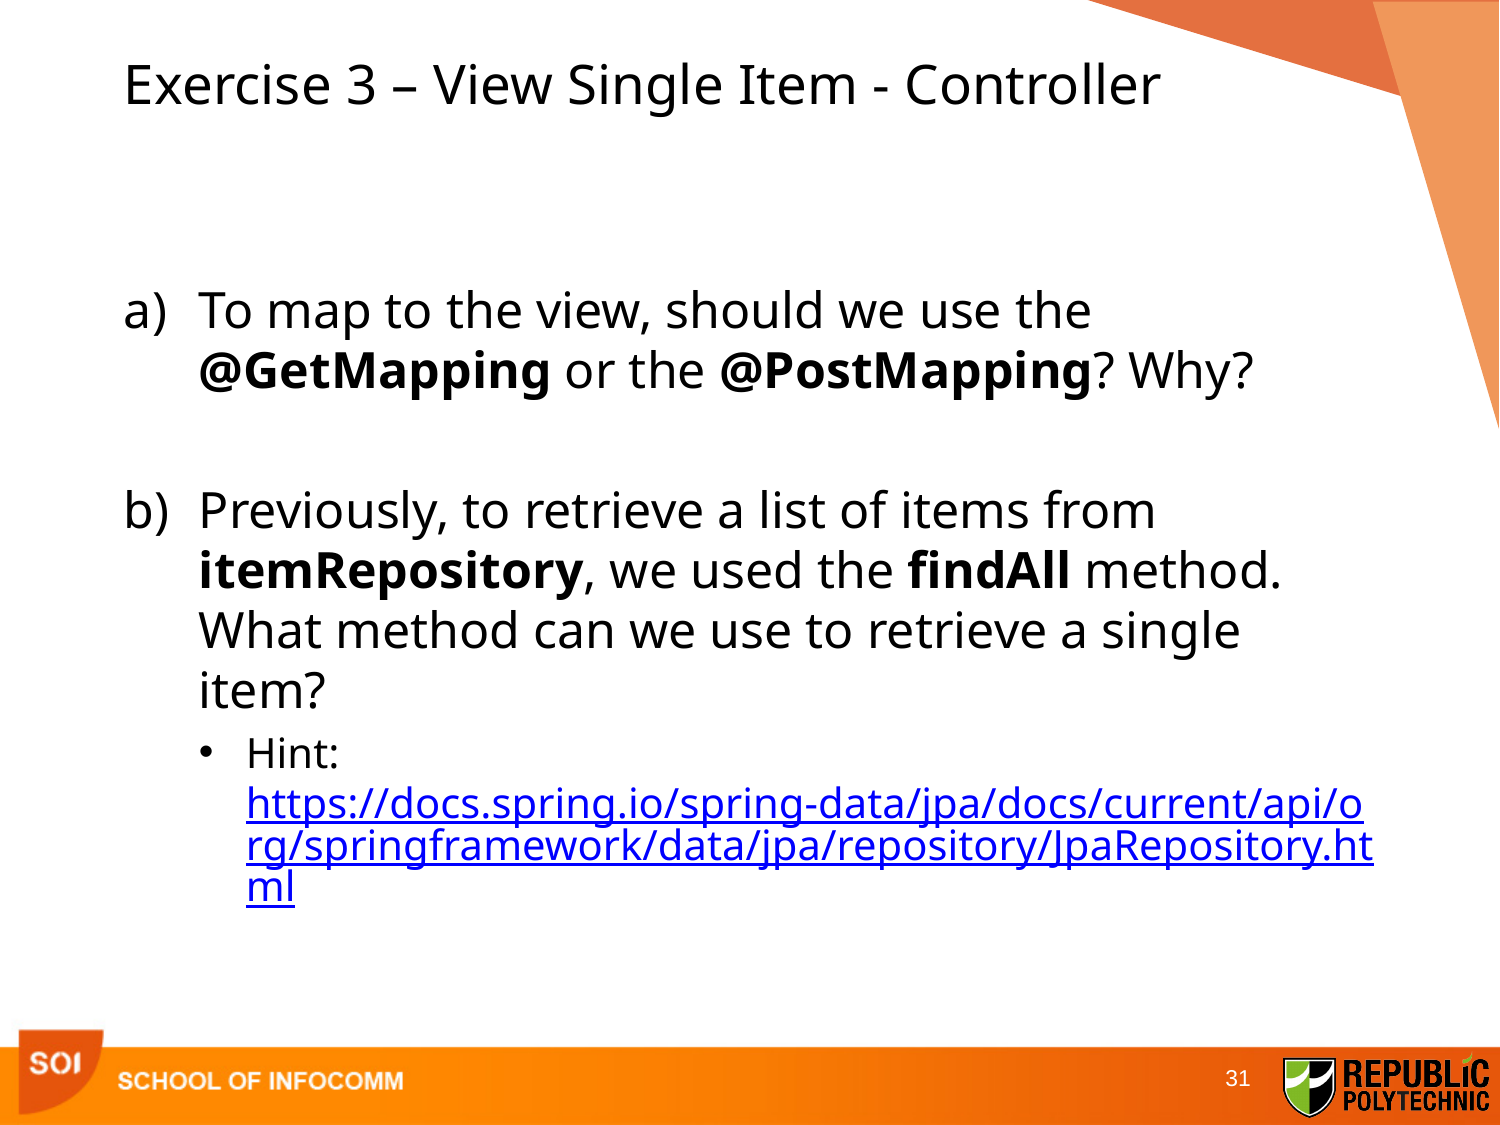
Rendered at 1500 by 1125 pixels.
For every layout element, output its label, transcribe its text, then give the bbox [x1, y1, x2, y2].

title Exercise 3 – View Single Item - Controller [109, 42, 1309, 168]
list To map to the view, should we use the @GetMapping or the @PostMapping? Why? Previously, to retrieve a list of items from itemRepository, we used the findAll method. What method can we use to retrieve a single item? Hint: https://docs.spring.io/spring-data/jpa/docs/current/api/org/springframework/data/jpa/repository/JpaRepository.html [109, 270, 1391, 934]
picture [0, 0, 1500, 1125]
slide_number 31 [1210, 1056, 1500, 1117]
